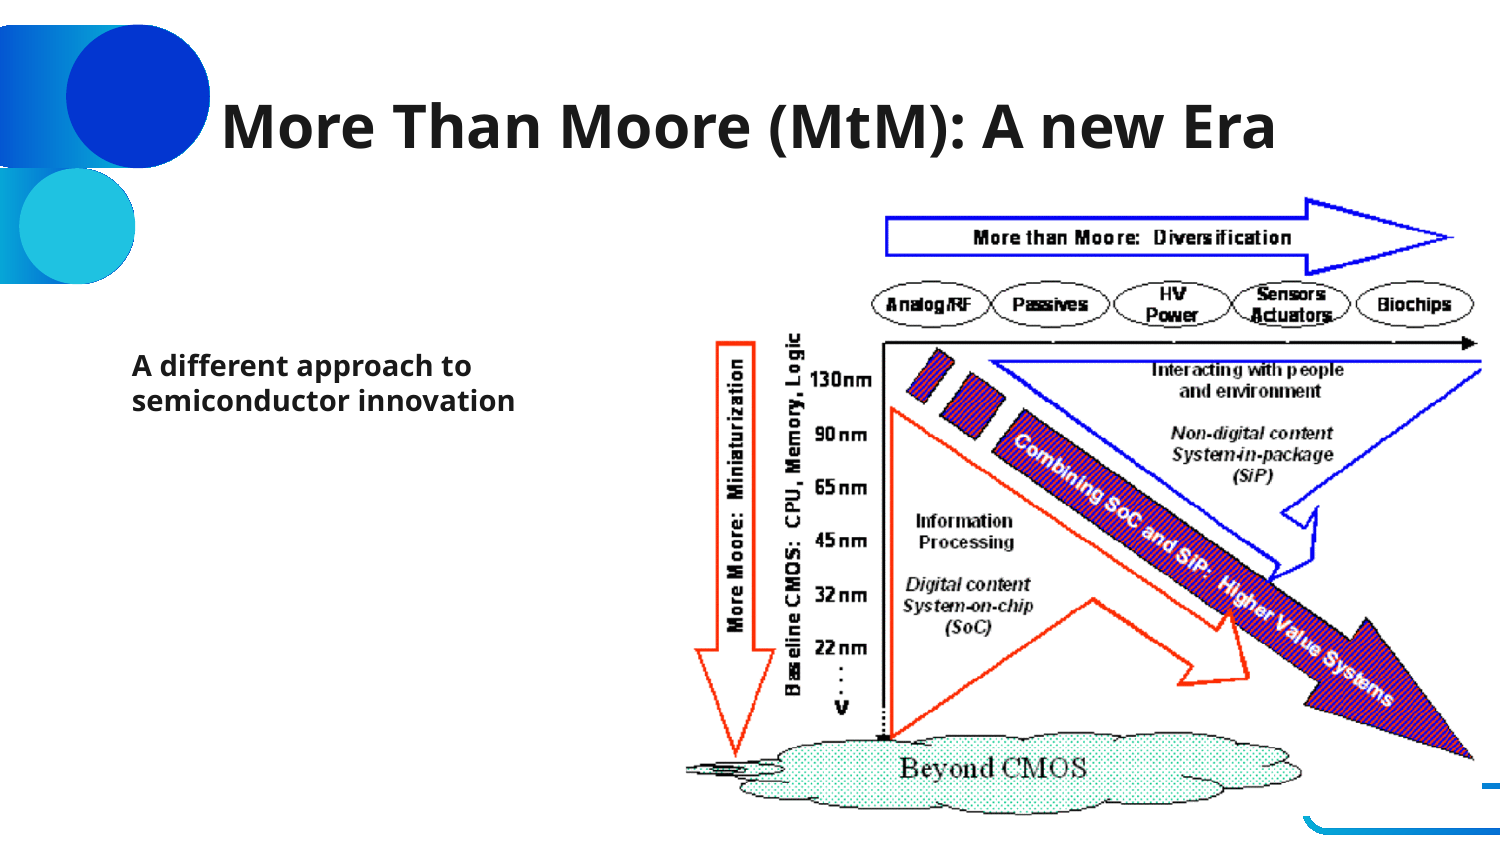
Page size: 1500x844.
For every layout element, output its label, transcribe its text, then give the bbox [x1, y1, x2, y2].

picture [685, 195, 1483, 817]
text_box [116, 243, 680, 664]
title More Than Moore (MtM): A new Era [215, 72, 1382, 167]
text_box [0, 24, 210, 169]
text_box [0, 167, 136, 285]
